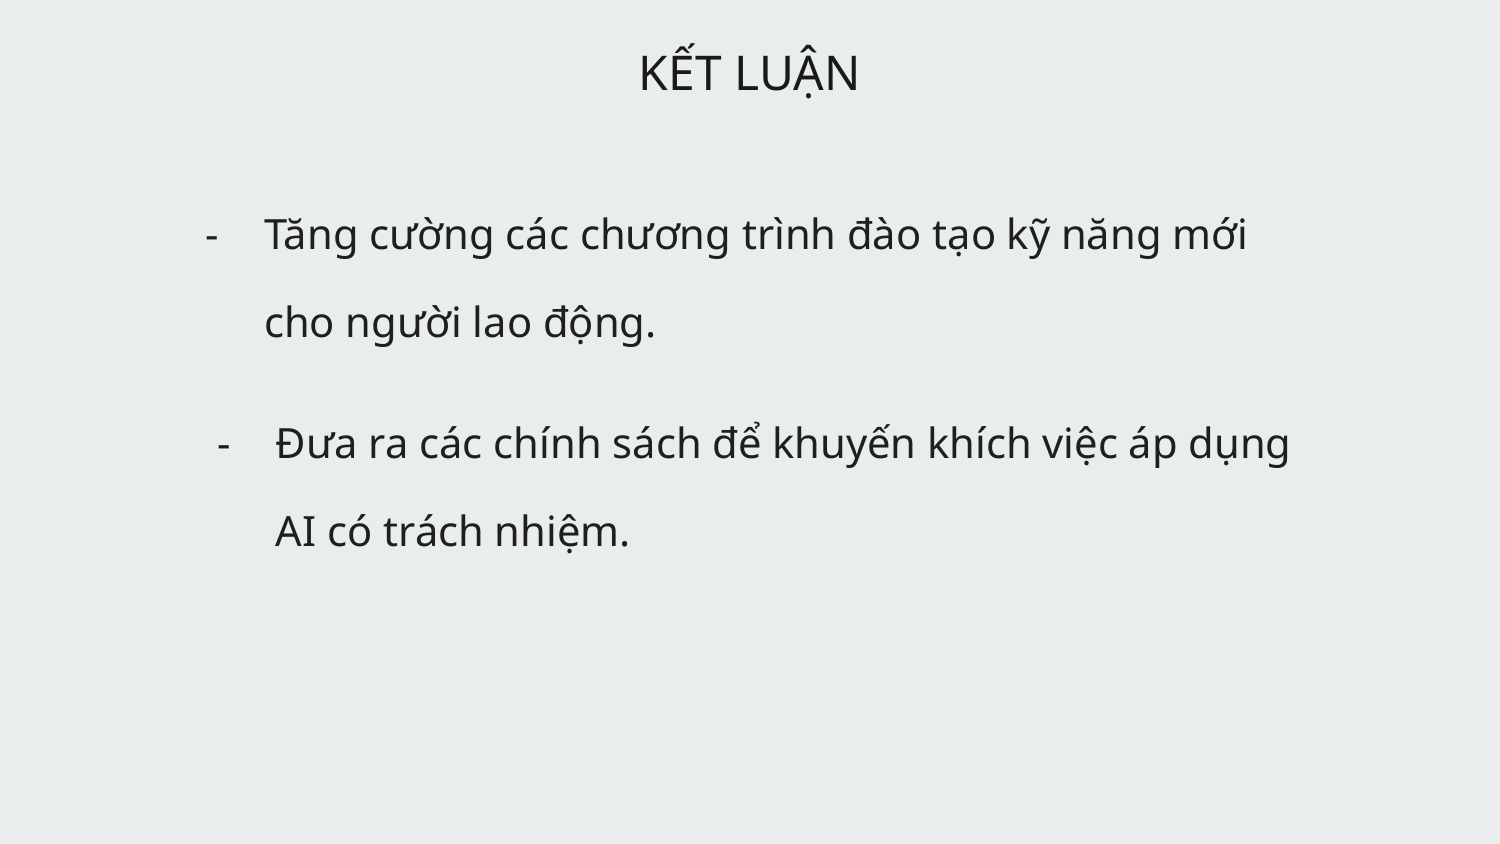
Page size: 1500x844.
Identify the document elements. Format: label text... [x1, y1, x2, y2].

text_box KẾT LUẬN [174, 27, 1326, 116]
text_box Tăng cường các chương trình đào tạo kỹ năng mới cho người lao động. [174, 155, 1326, 361]
text_box Đưa ra các chính sách để khuyến khích việc áp dụng AI có trách nhiệm. [185, 364, 1338, 570]
